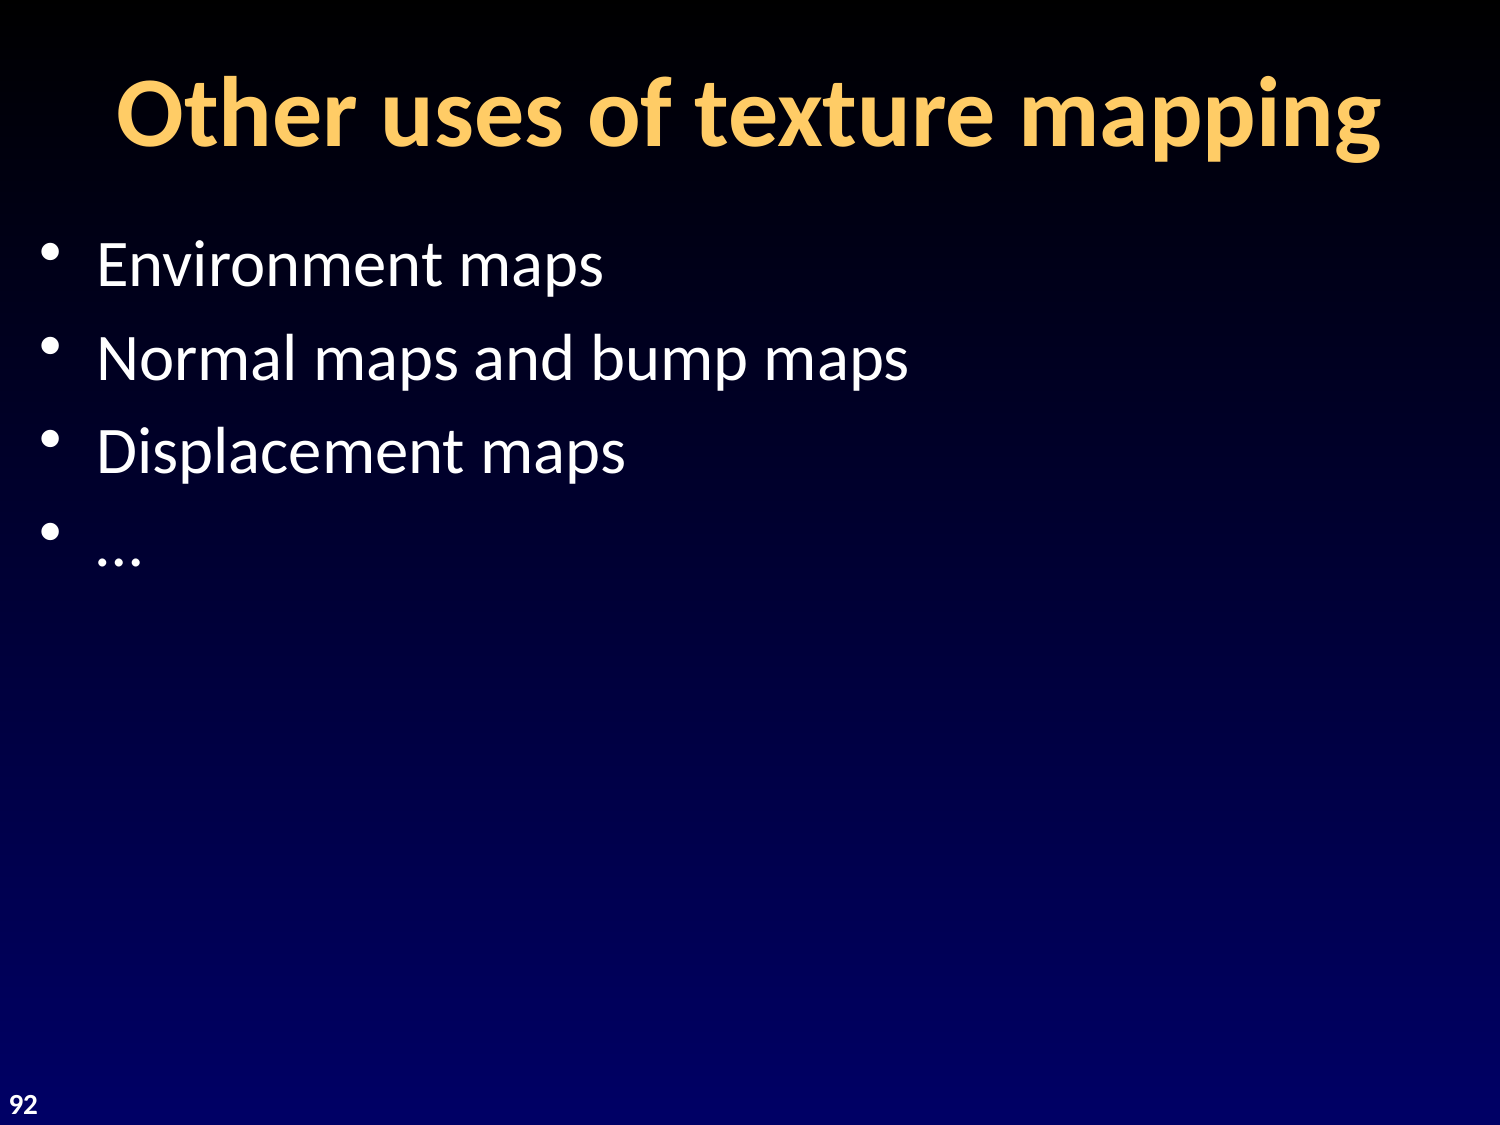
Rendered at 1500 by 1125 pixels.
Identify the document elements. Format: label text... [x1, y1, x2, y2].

title Other uses of texture mapping [24, 24, 1475, 188]
list Environment maps Normal maps and bump maps Displacement maps … [24, 212, 1475, 1055]
slide_number 92 [0, 1078, 93, 1125]
